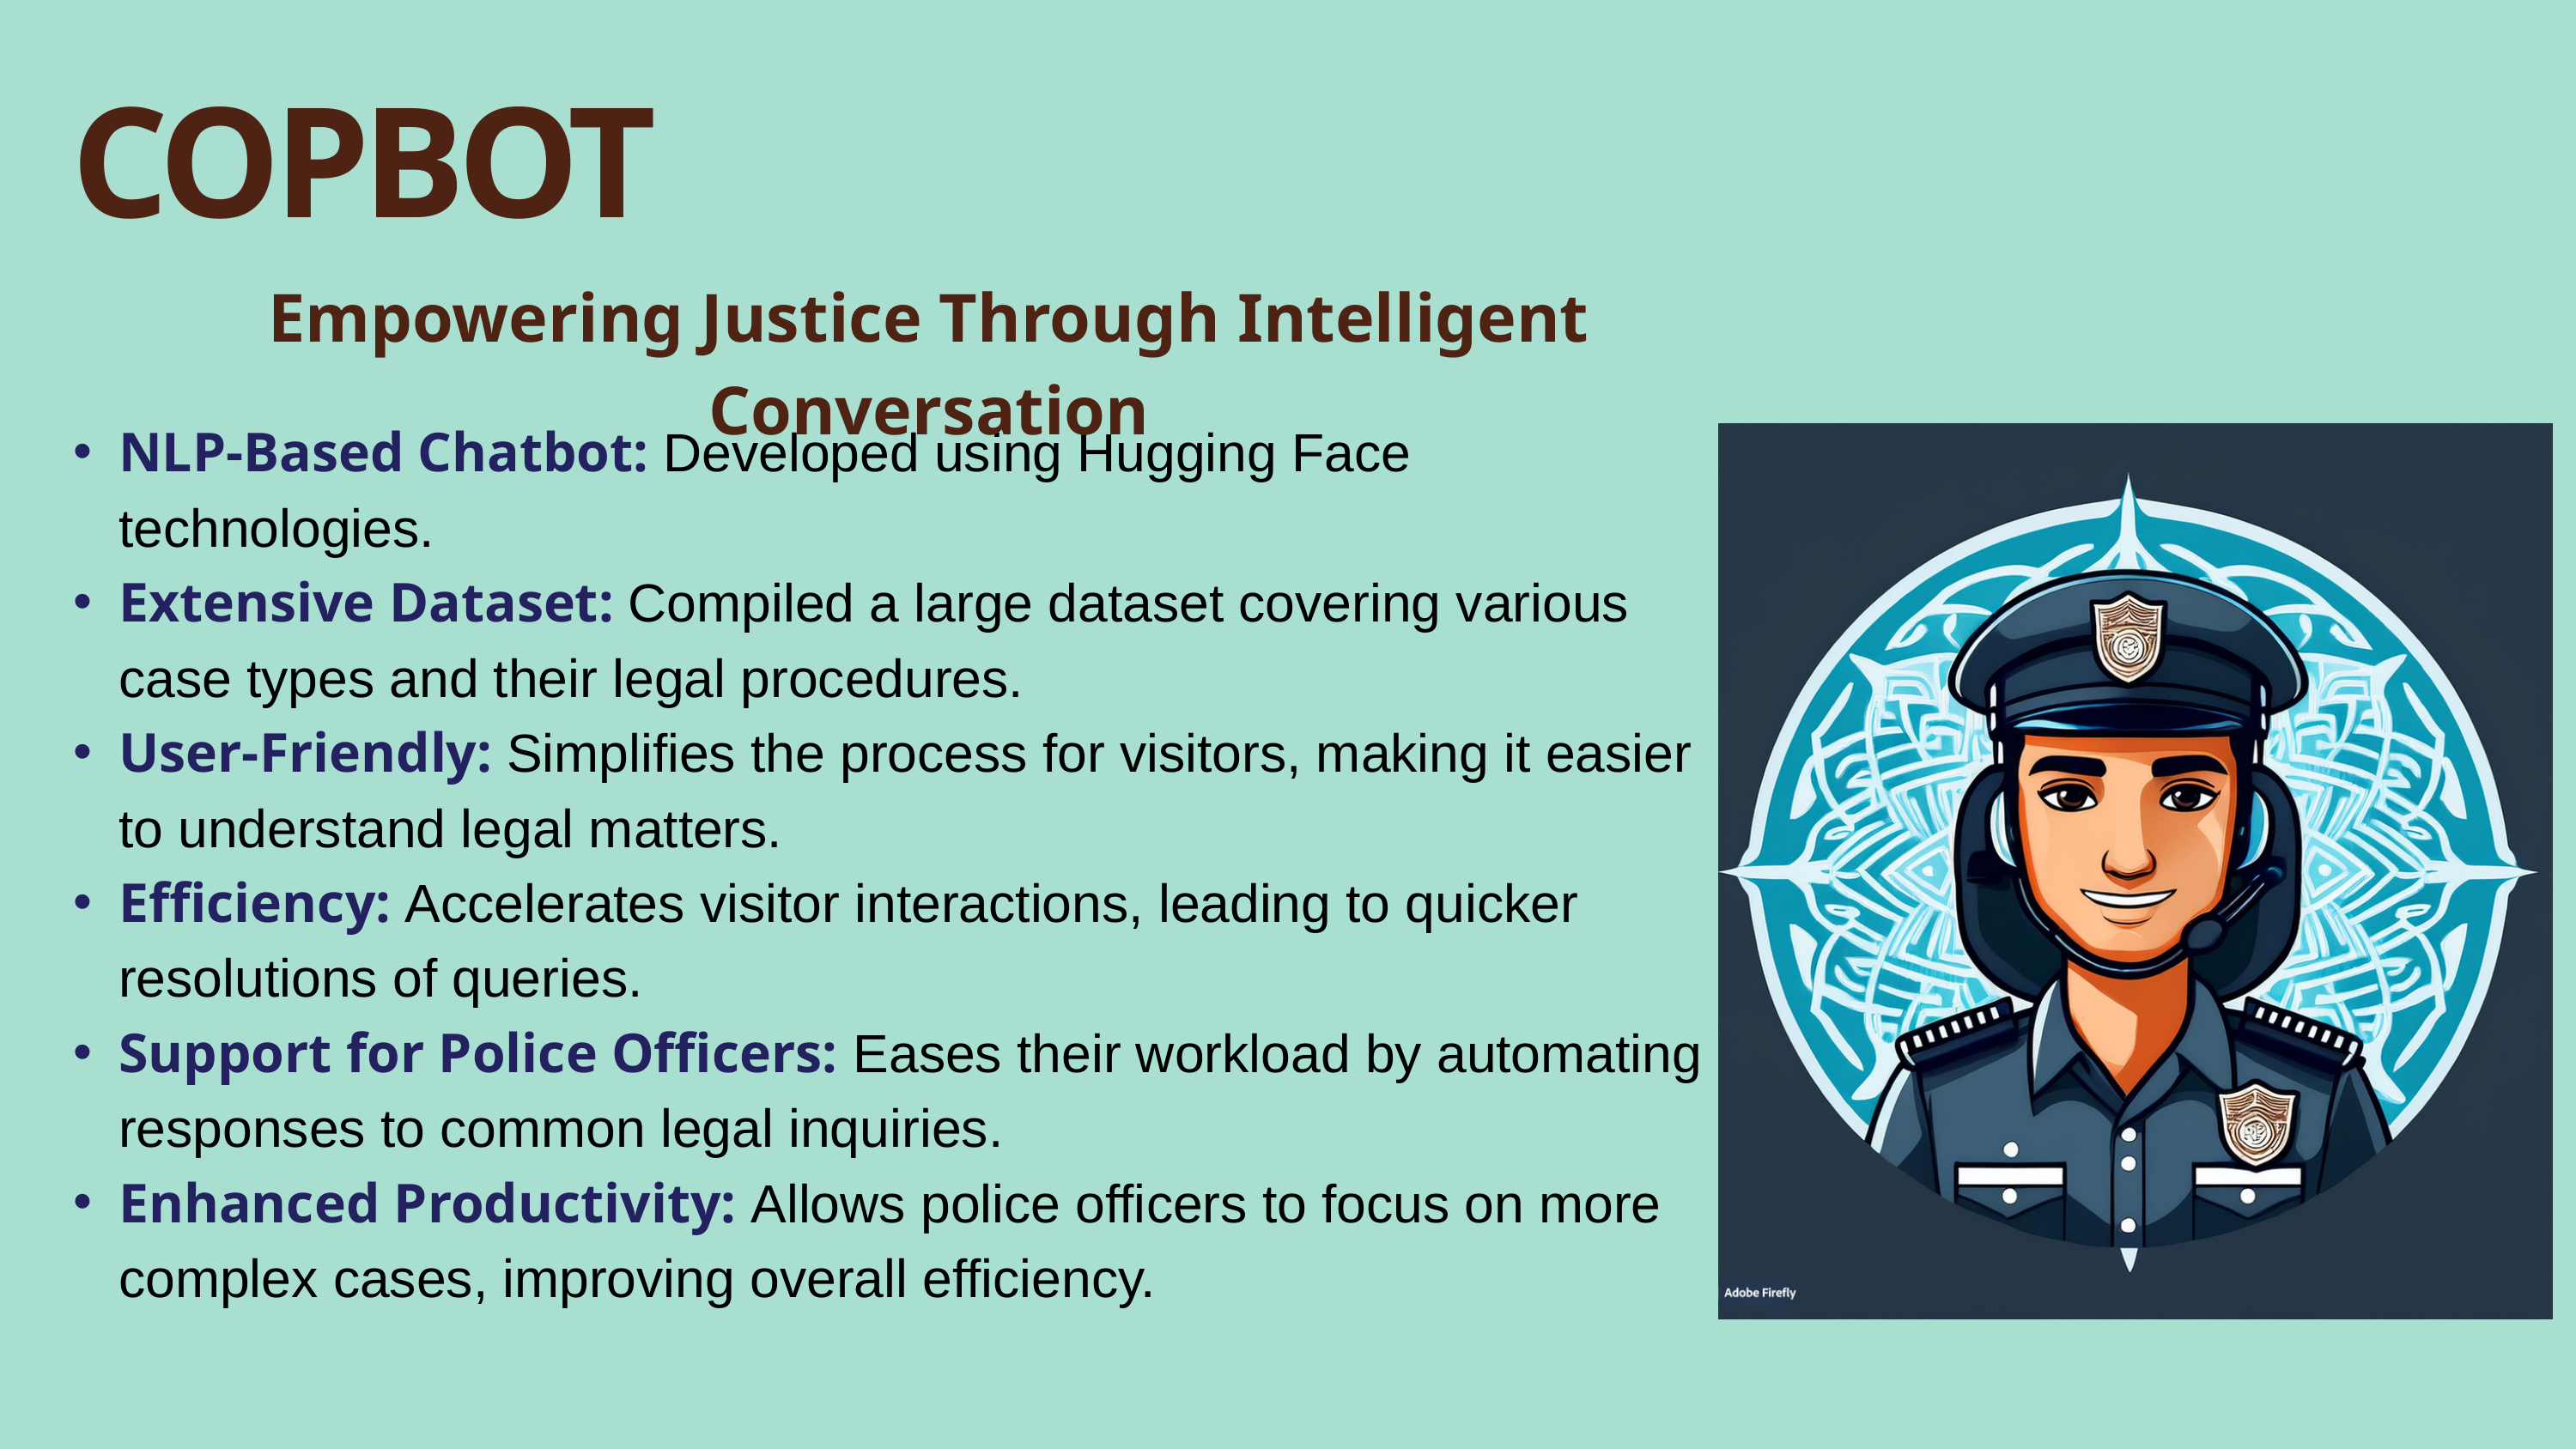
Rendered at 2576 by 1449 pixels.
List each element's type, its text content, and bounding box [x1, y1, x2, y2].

text_box Empowering Justice Through Intelligent Conversation [47, 262, 1810, 449]
text_box NLP-Based Chatbot: Developed using Hugging Face technologies. Extensive Dataset: Compiled a large dataset covering various case types and their legal procedures. User-Friendly: Simplifies the process for visitors, making it easier to understand legal matters. Efficiency: Accelerates visitor interactions, leading to quicker resolutions of queries. Support for Police Officers: Eases their workload by automating responses to common legal inquiries. Enhanced Productivity: Allows police officers to focus on more complex cases, improving overall efficiency. [27, 407, 1719, 1359]
text_box COPBOT [71, 110, 2505, 249]
text_box [1718, 423, 2553, 1319]
